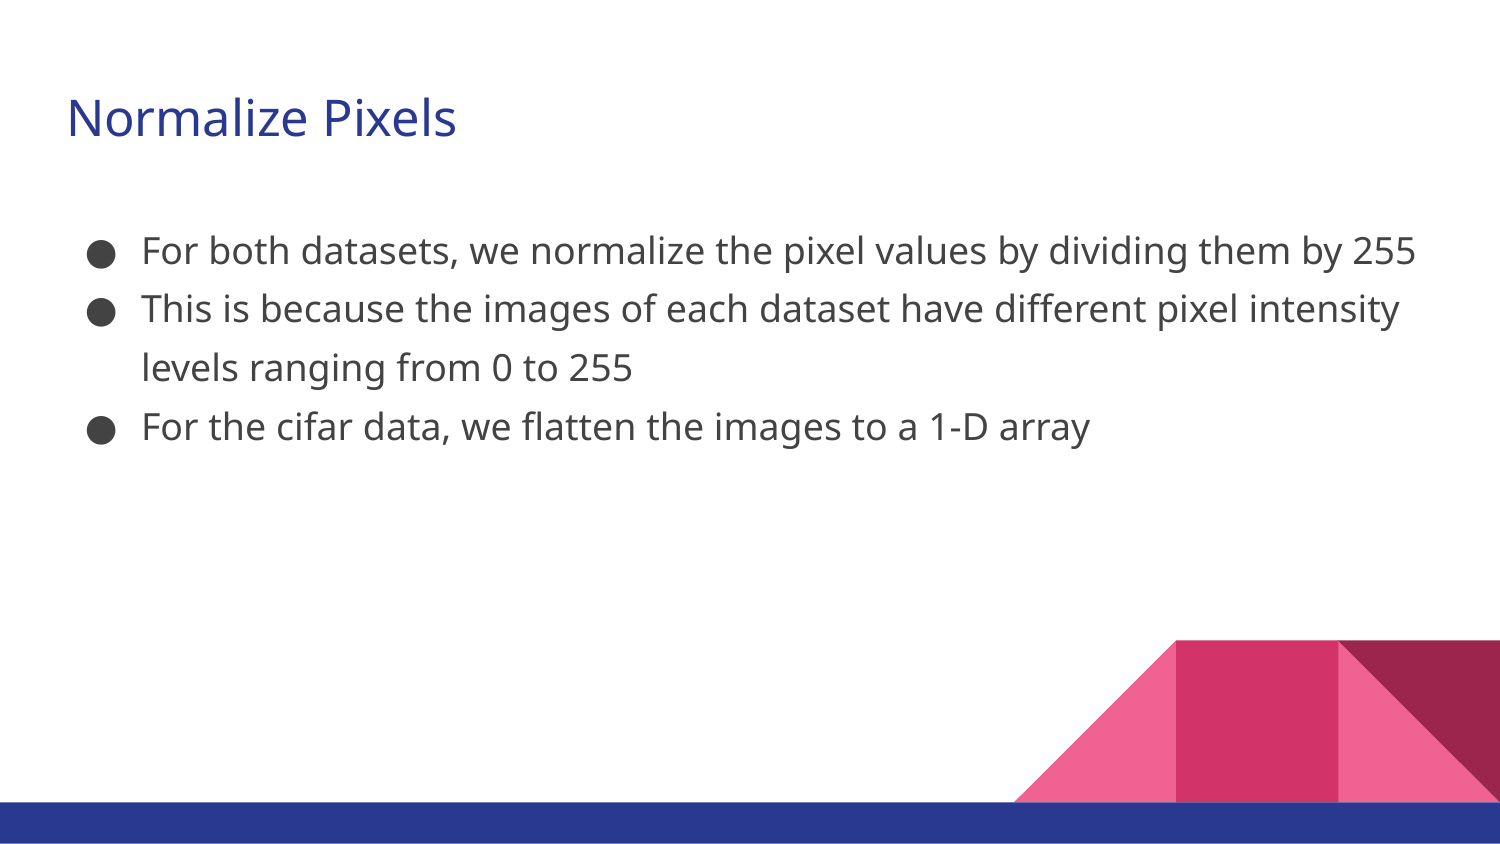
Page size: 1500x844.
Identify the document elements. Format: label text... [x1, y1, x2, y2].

title Normalize Pixels [51, 67, 1449, 167]
list For both datasets, we normalize the pixel values by dividing them by 255 This is because the images of each dataset have different pixel intensity levels ranging from 0 to 255 For the cifar data, we flatten the images to a 1-D array [51, 201, 1449, 750]
